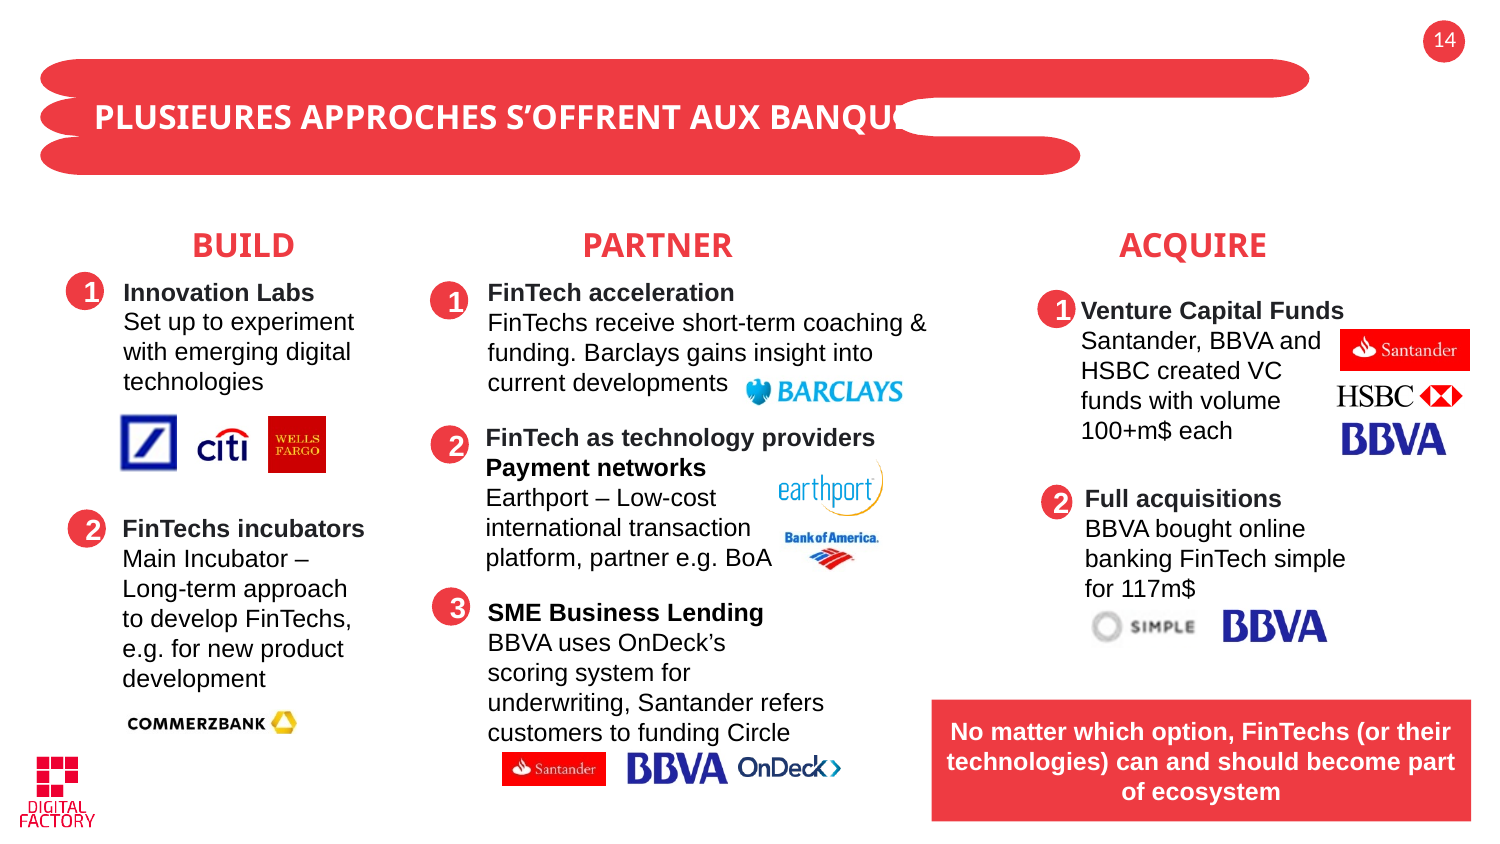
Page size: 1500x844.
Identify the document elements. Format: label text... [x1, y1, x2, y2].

picture [742, 375, 904, 407]
picture [1339, 329, 1470, 371]
text_box FinTechs incubators Main Incubator – Long-term approach to develop FinTechs, e.g. for new product development [107, 497, 387, 713]
picture [779, 459, 883, 516]
text_box SME Business Lending BBVA uses OnDeck’s scoring system for underwriting, Santander refers customers to funding Circle [472, 589, 887, 754]
text_box FinTech as technology providers Payment networks Earthport – Low-cost international transaction platform, partner e.g. BoA [442, 406, 925, 654]
text_box [39, 58, 1311, 176]
text_box 1 [1036, 288, 1077, 330]
picture [1339, 419, 1447, 457]
picture [779, 531, 883, 572]
picture [126, 709, 298, 734]
text_box No matter which option, FinTechs (or their technologies) can and should become part of ecosystem [931, 699, 1472, 822]
picture [625, 749, 729, 786]
text_box FinTech acceleration FinTechs receive short-term coaching & funding. Barclays gains insight into current developments [472, 261, 968, 474]
picture [1091, 607, 1199, 648]
picture [119, 413, 177, 472]
picture [194, 425, 251, 464]
picture [737, 755, 841, 777]
picture [268, 416, 326, 473]
text_box 2 [66, 508, 107, 549]
text_box 1 [428, 280, 470, 321]
text_box BUILD [88, 217, 399, 267]
text_box Full acquisitions BBVA bought online banking FinTech simple for 117m$ [1041, 467, 1483, 648]
text_box PLUSIEURES APPROCHES S’OFFRENT AUX BANQUES [93, 93, 977, 185]
text_box ACQUIRE [1038, 217, 1349, 267]
picture [18, 753, 96, 831]
picture [502, 752, 606, 786]
text_box PARTNER [502, 217, 813, 267]
text_box Venture Capital Funds Santander, BBVA and HSBC created VC funds with volume 100+m$ each [1037, 279, 1479, 492]
picture [1220, 606, 1328, 644]
text_box 2 [429, 424, 470, 465]
text_box 2 [1040, 483, 1074, 521]
text_box 1 [64, 270, 106, 312]
text_box 3 [430, 586, 472, 627]
text_box Innovation Labs Set up to experiment with emerging digital technologies [108, 267, 387, 473]
picture [1334, 383, 1465, 409]
